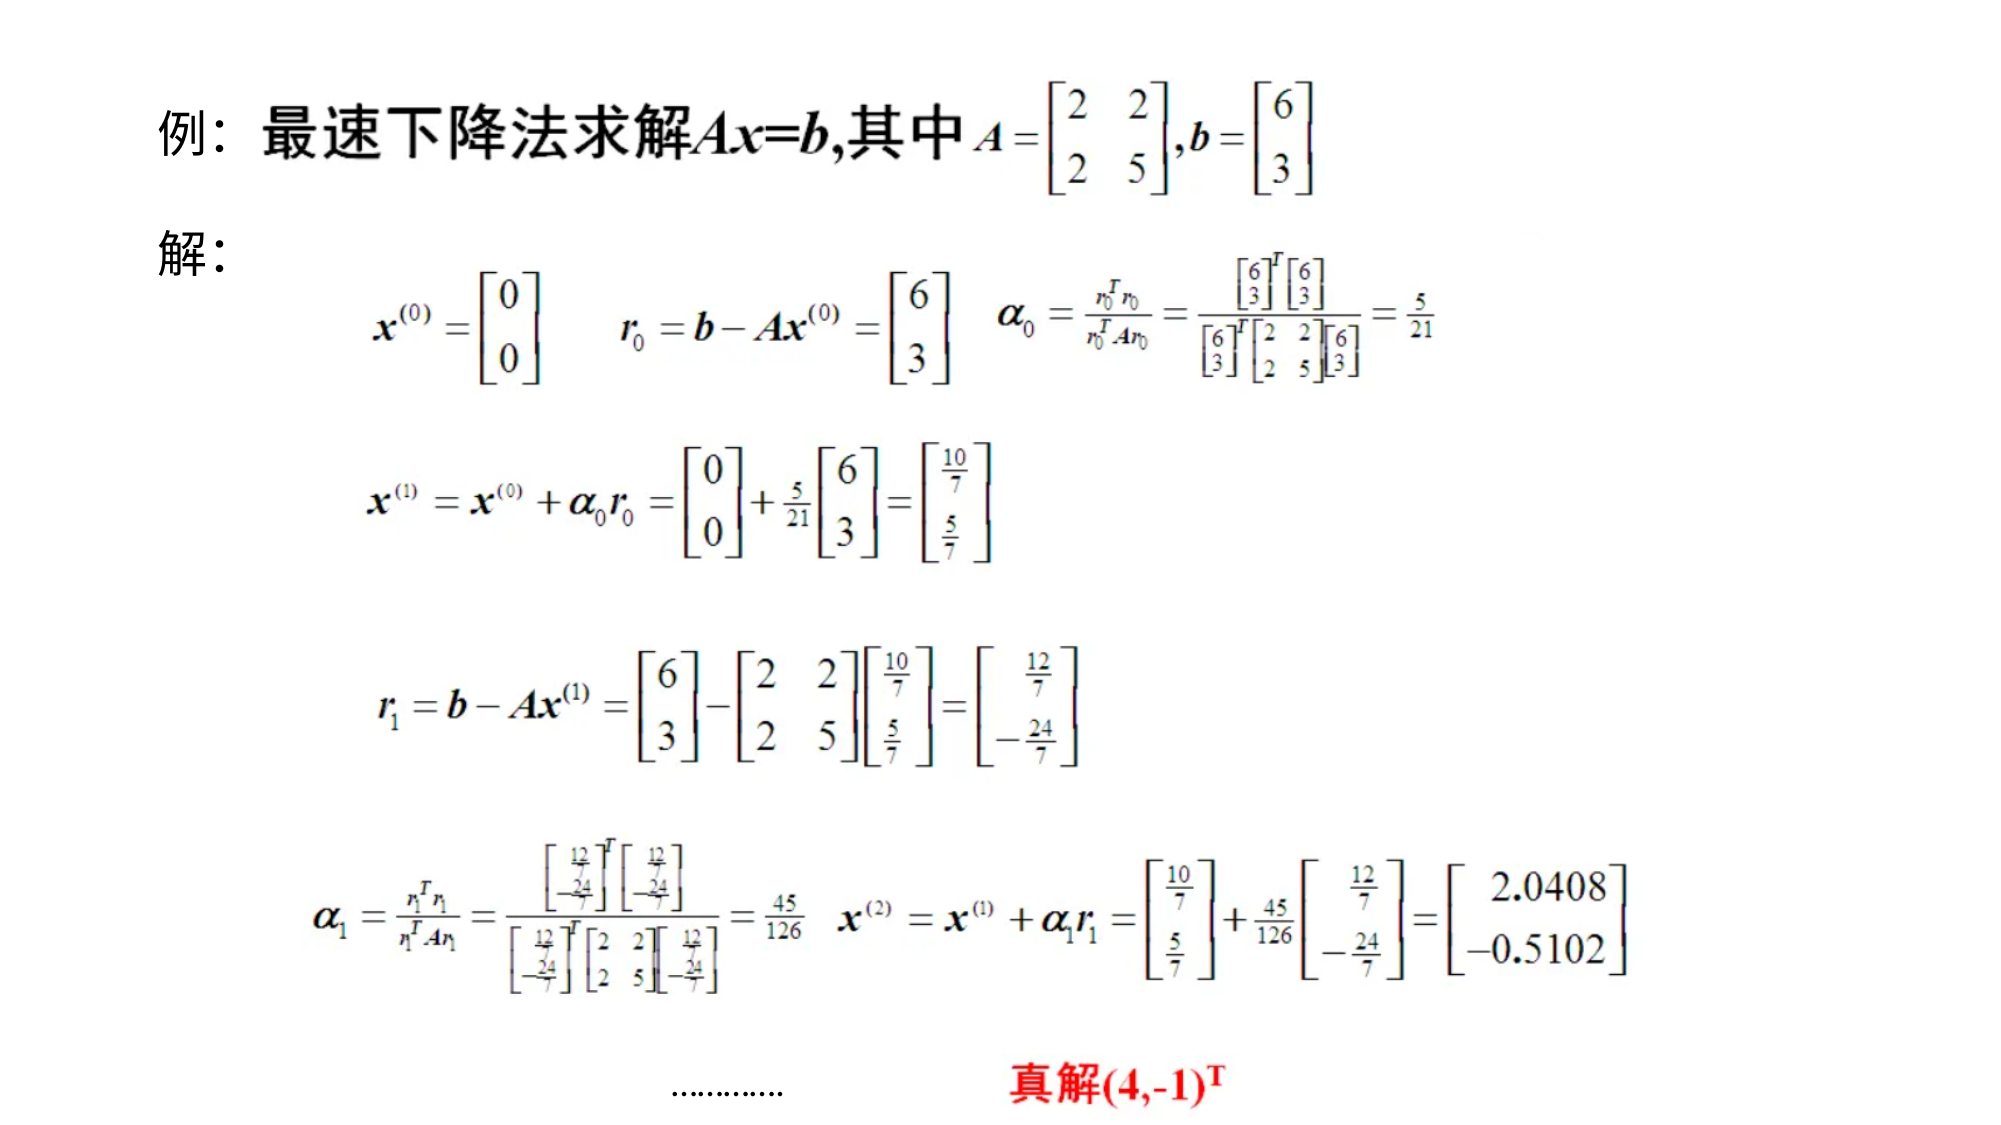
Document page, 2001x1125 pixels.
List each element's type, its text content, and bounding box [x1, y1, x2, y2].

picture [996, 1051, 1242, 1118]
picture [301, 232, 1644, 999]
text_box 例： 解： [142, 94, 273, 290]
text_box …………. [656, 1051, 800, 1112]
picture [262, 76, 1325, 207]
